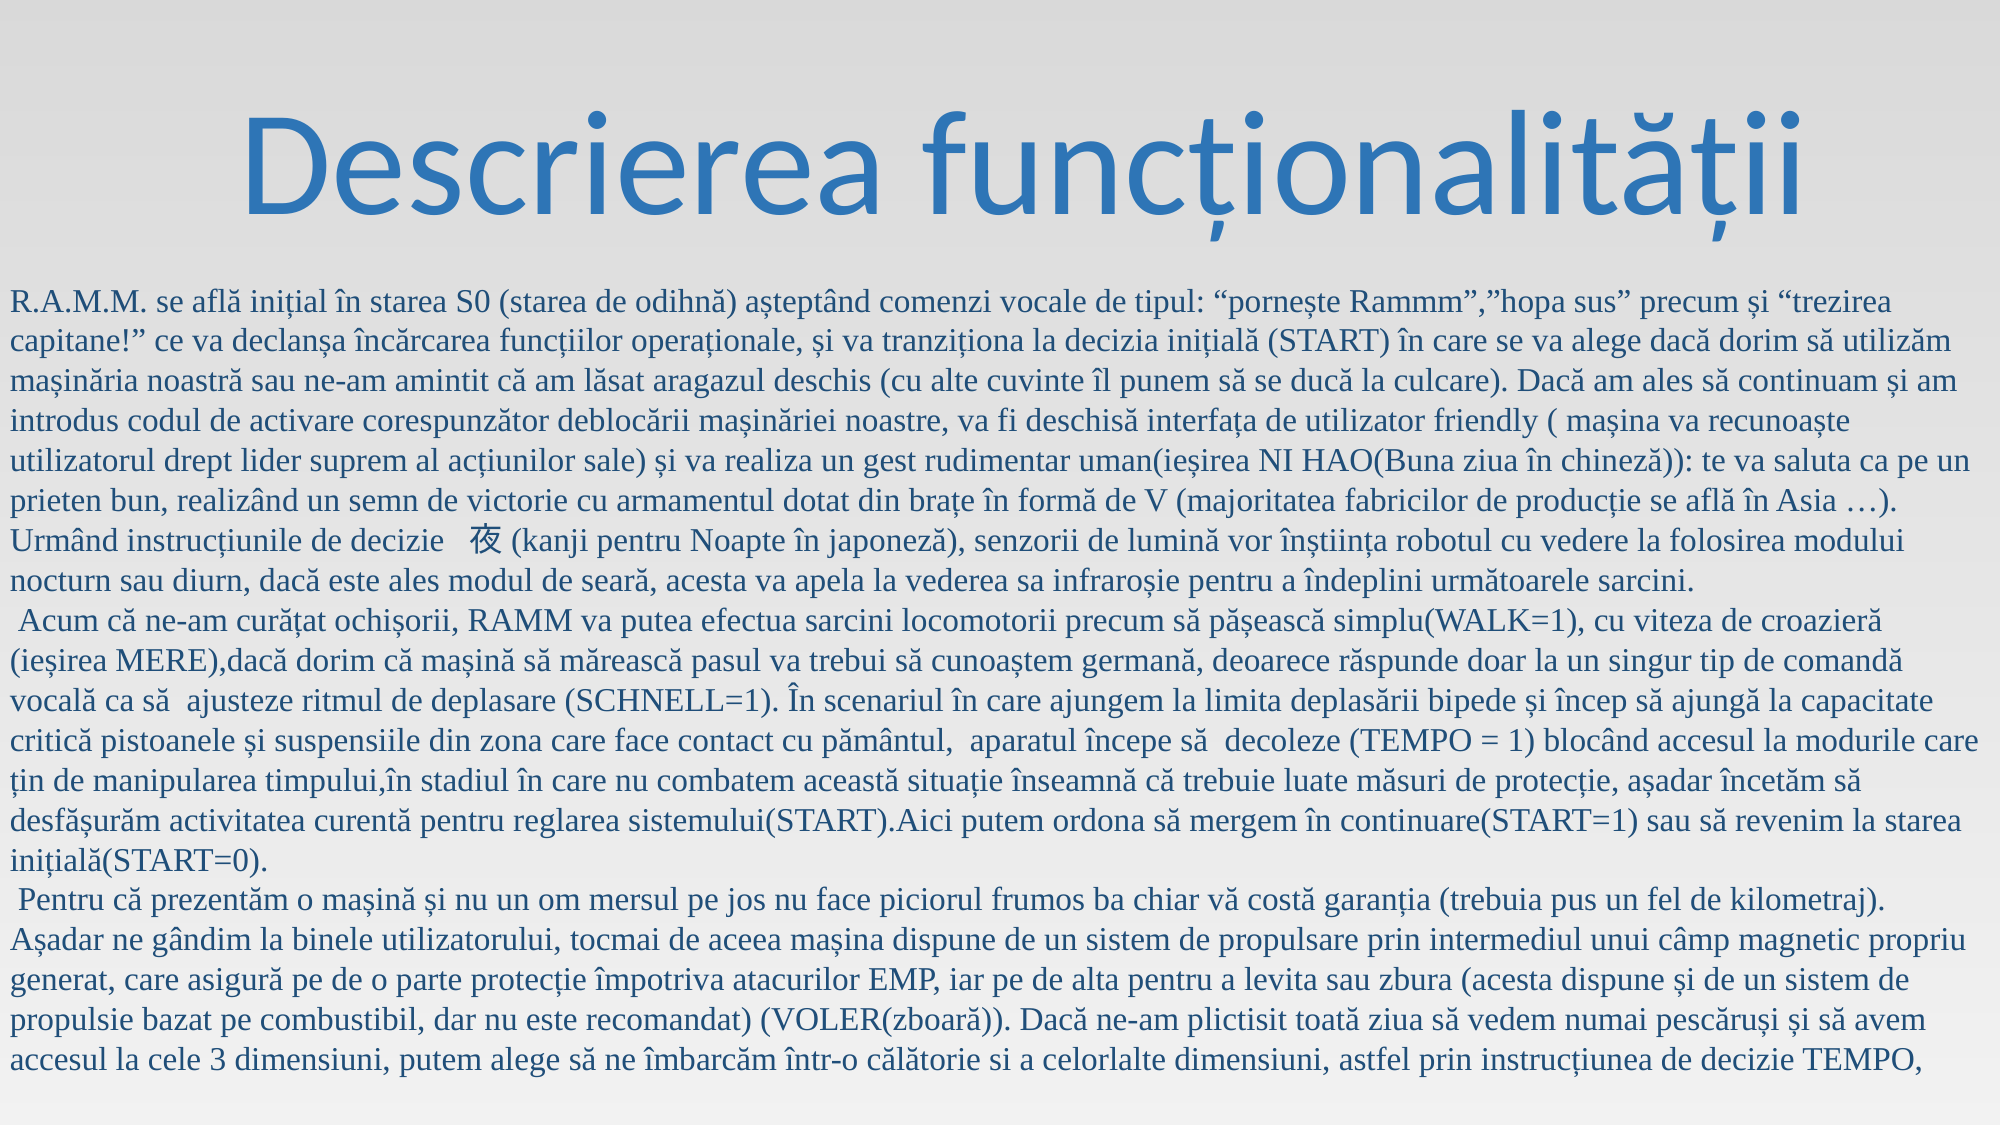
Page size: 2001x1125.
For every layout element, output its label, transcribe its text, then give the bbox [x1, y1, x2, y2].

text_box R.A.M.M. se află inițial în starea S0 (starea de odihnă) așteptând comenzi vocale de tipul: “pornește Rammm”,”hopa sus” precum și “trezirea capitane!” ce va declanșa încărcarea funcțiilor operaționale, și va tranziționa la decizia inițială (START) în care se va alege dacă dorim să utilizăm mașinăria noastră sau ne-am amintit că am lăsat aragazul deschis (cu alte cuvinte îl punem să se ducă la culcare). Dacă am ales să continuam și am introdus codul de activare corespunzător deblocării mașinăriei noastre, va fi deschisă interfața de utilizator friendly ( mașina va recunoaște utilizatorul drept lider suprem al acțiunilor sale) și va realiza un gest rudimentar uman(ieșirea NI HAO(Buna ziua în chineză)): te va saluta ca pe un prieten bun, realizând un semn de victorie cu armamentul dotat din brațe în formă de V (majoritatea fabricilor de producție se află în Asia …). Urmând instrucțiunile de decizie 夜(kanji pentru Noapte în japoneză), senzorii de lumină vor înștiința robotul cu vedere la folosirea modului nocturn sau diurn, dacă este ales modul de seară, acesta va apela la vederea sa infraroșie pentru a îndeplini următoarele sarcini. Acum că ne-am curățat ochișorii, RAMM va putea efectua sarcini locomotorii precum să pășească simplu(WALK=1), cu viteza de croazieră (ieșirea MERE),dacă dorim că mașină să mărească pasul va trebui să cunoaștem germană, deoarece răspunde doar la un singur tip de comandă vocală ca să ajusteze ritmul de deplasare (SCHNELL=1). În scenariul în care ajungem la limita deplasării bipede și încep să ajungă la capacitate critică pistoanele și suspensiile din zona care face contact cu pământul, aparatul începe să decoleze (TEMPO = 1) blocând accesul la modurile care țin de manipularea timpului,în stadiul în care nu combatem această situație înseamnă că trebuie luate măsuri de protecție, așadar încetăm să desfășurăm activitatea curentă pentru reglarea sistemului(START).Aici putem ordona să mergem în continuare(START=1) sau să revenim la starea inițială(START=0). Pentru că prezentăm o mașină și nu un om mersul pe jos nu face piciorul frumos ba chiar vă costă garanția (trebuia pus un fel de kilometraj). Așadar ne gândim la binele utilizatorului, tocmai de aceea mașina dispune de un sistem de propulsare prin intermediul unui câmp magnetic propriu generat, care asigură pe de o parte protecție împotriva atacurilor EMP, iar pe de alta pentru a levita sau zbura (acesta dispune și de un sistem de propulsie bazat pe combustibil, dar nu este recomandat) (VOLER(zboară)). Dacă ne-am plictisit toată ziua să vedem numai pescăruși și să avem accesul la cele 3 dimensiuni, putem alege să ne îmbarcăm într-o călătorie si a celorlalte dimensiuni, astfel prin instrucțiunea de decizie TEMPO, [0, 271, 2000, 1125]
text_box Descrierea funcționalității [224, 56, 1992, 252]
